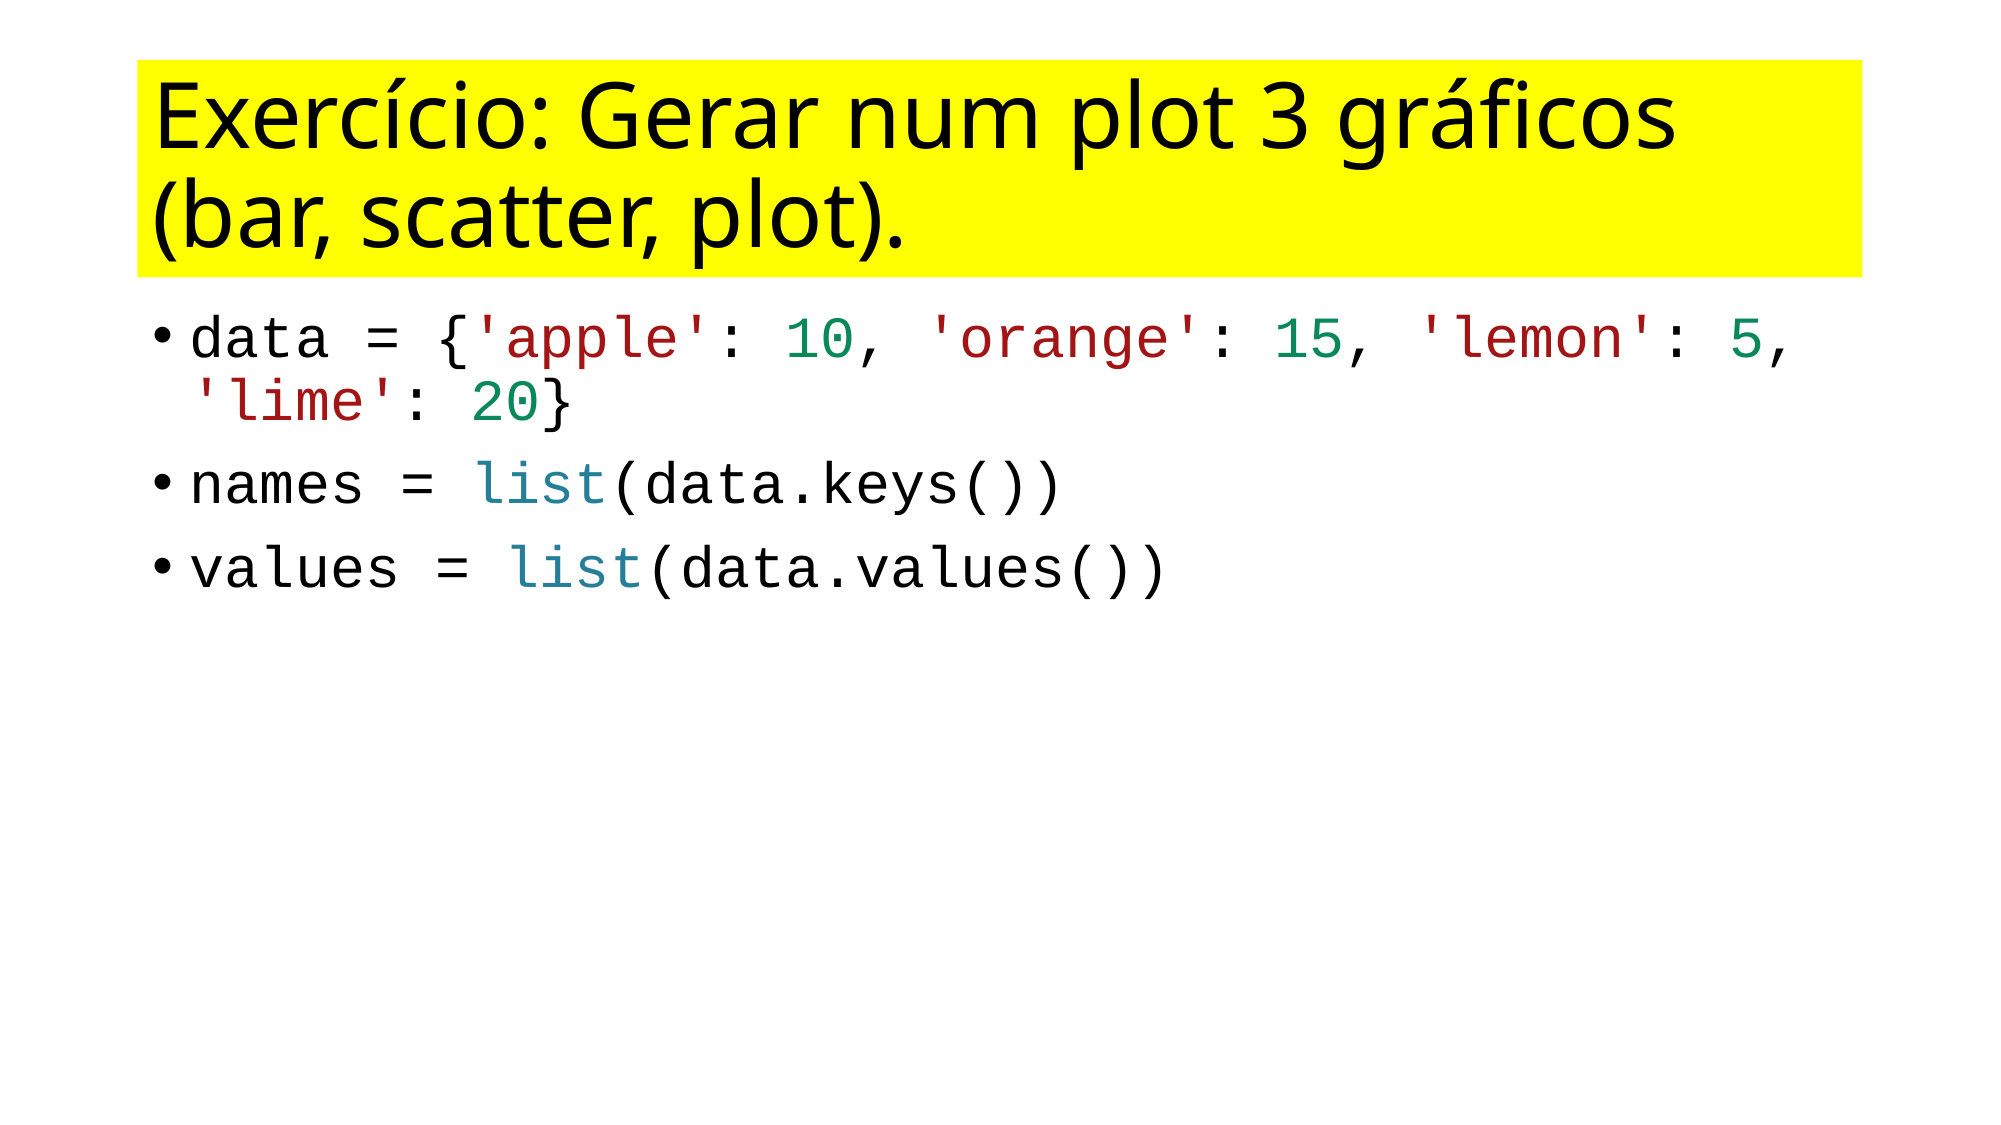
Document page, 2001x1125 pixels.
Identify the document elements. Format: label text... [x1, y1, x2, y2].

title Exercício: Gerar num plot 3 gráficos (bar, scatter, plot). [137, 59, 1863, 278]
list data = {'apple': 10, 'orange': 15, 'lemon': 5, 'lime': 20} names = list(data.keys()) values = list(data.values()) [137, 299, 1863, 1014]
